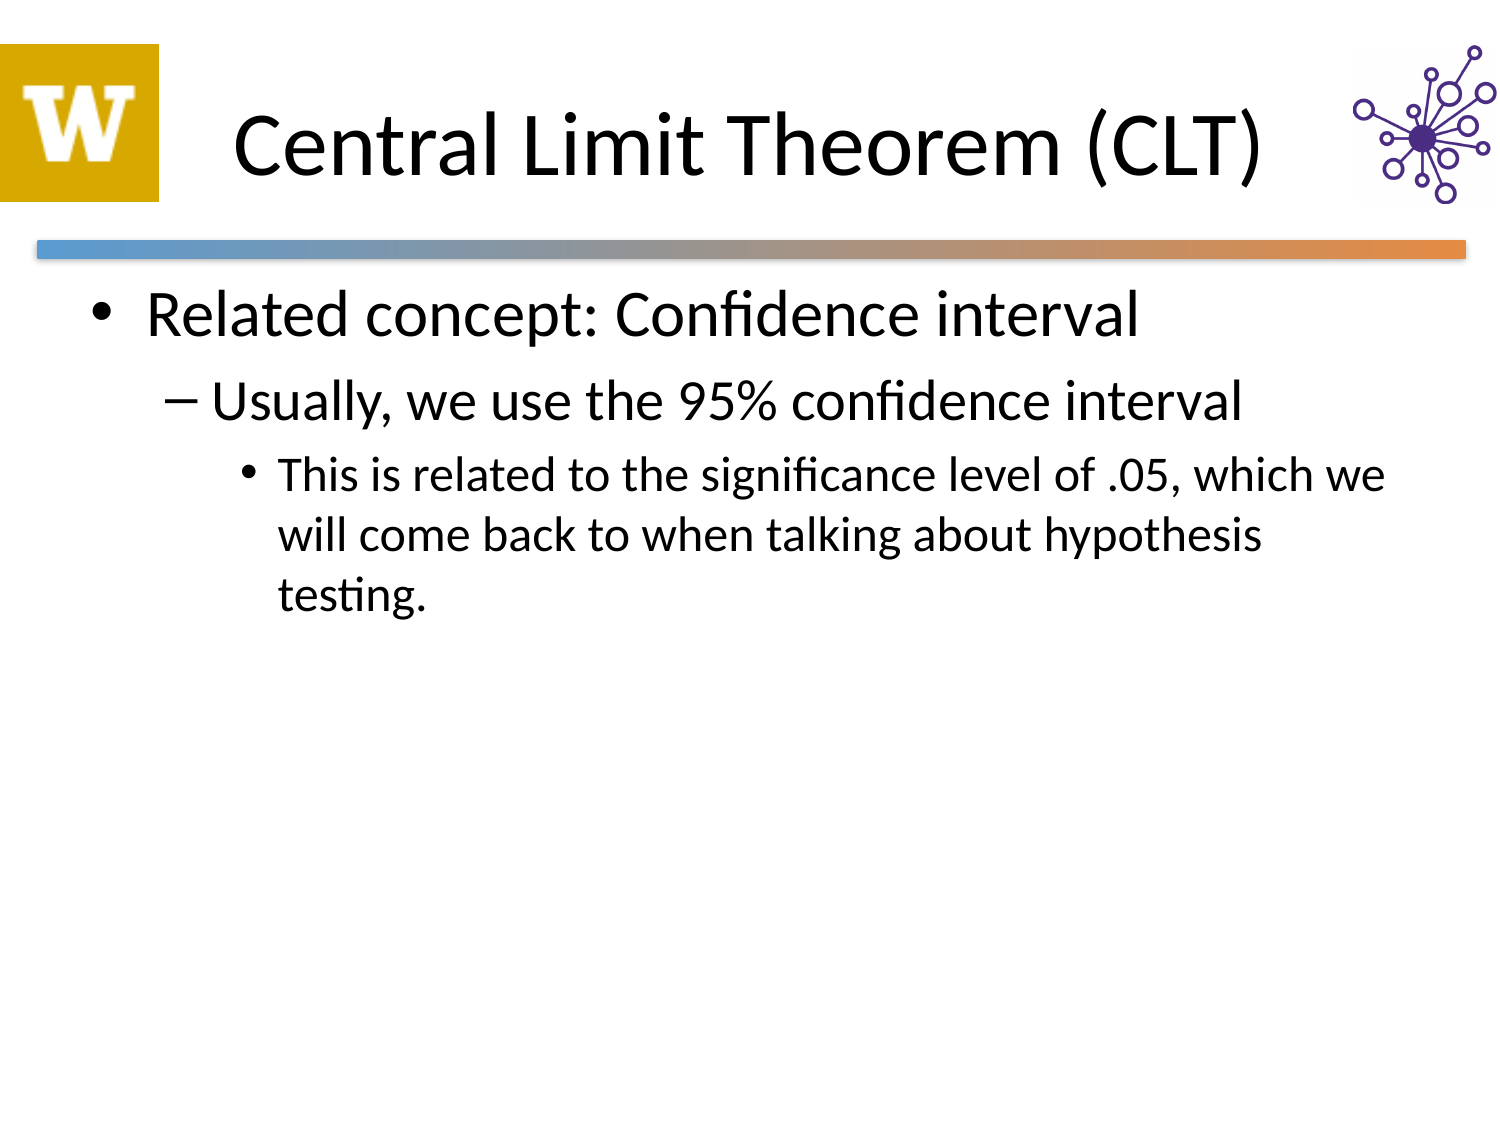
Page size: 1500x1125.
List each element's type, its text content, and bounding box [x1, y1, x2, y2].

picture [0, 44, 159, 202]
list Related concept: Confidence interval Usually, we use the 95% confidence interval This is related to the significance level of .05, which we will come back to when talking about hypothesis testing. [75, 262, 1425, 1093]
picture [1425, 45, 1497, 204]
title Central Limit Theorem (CLT) [75, 45, 1425, 233]
